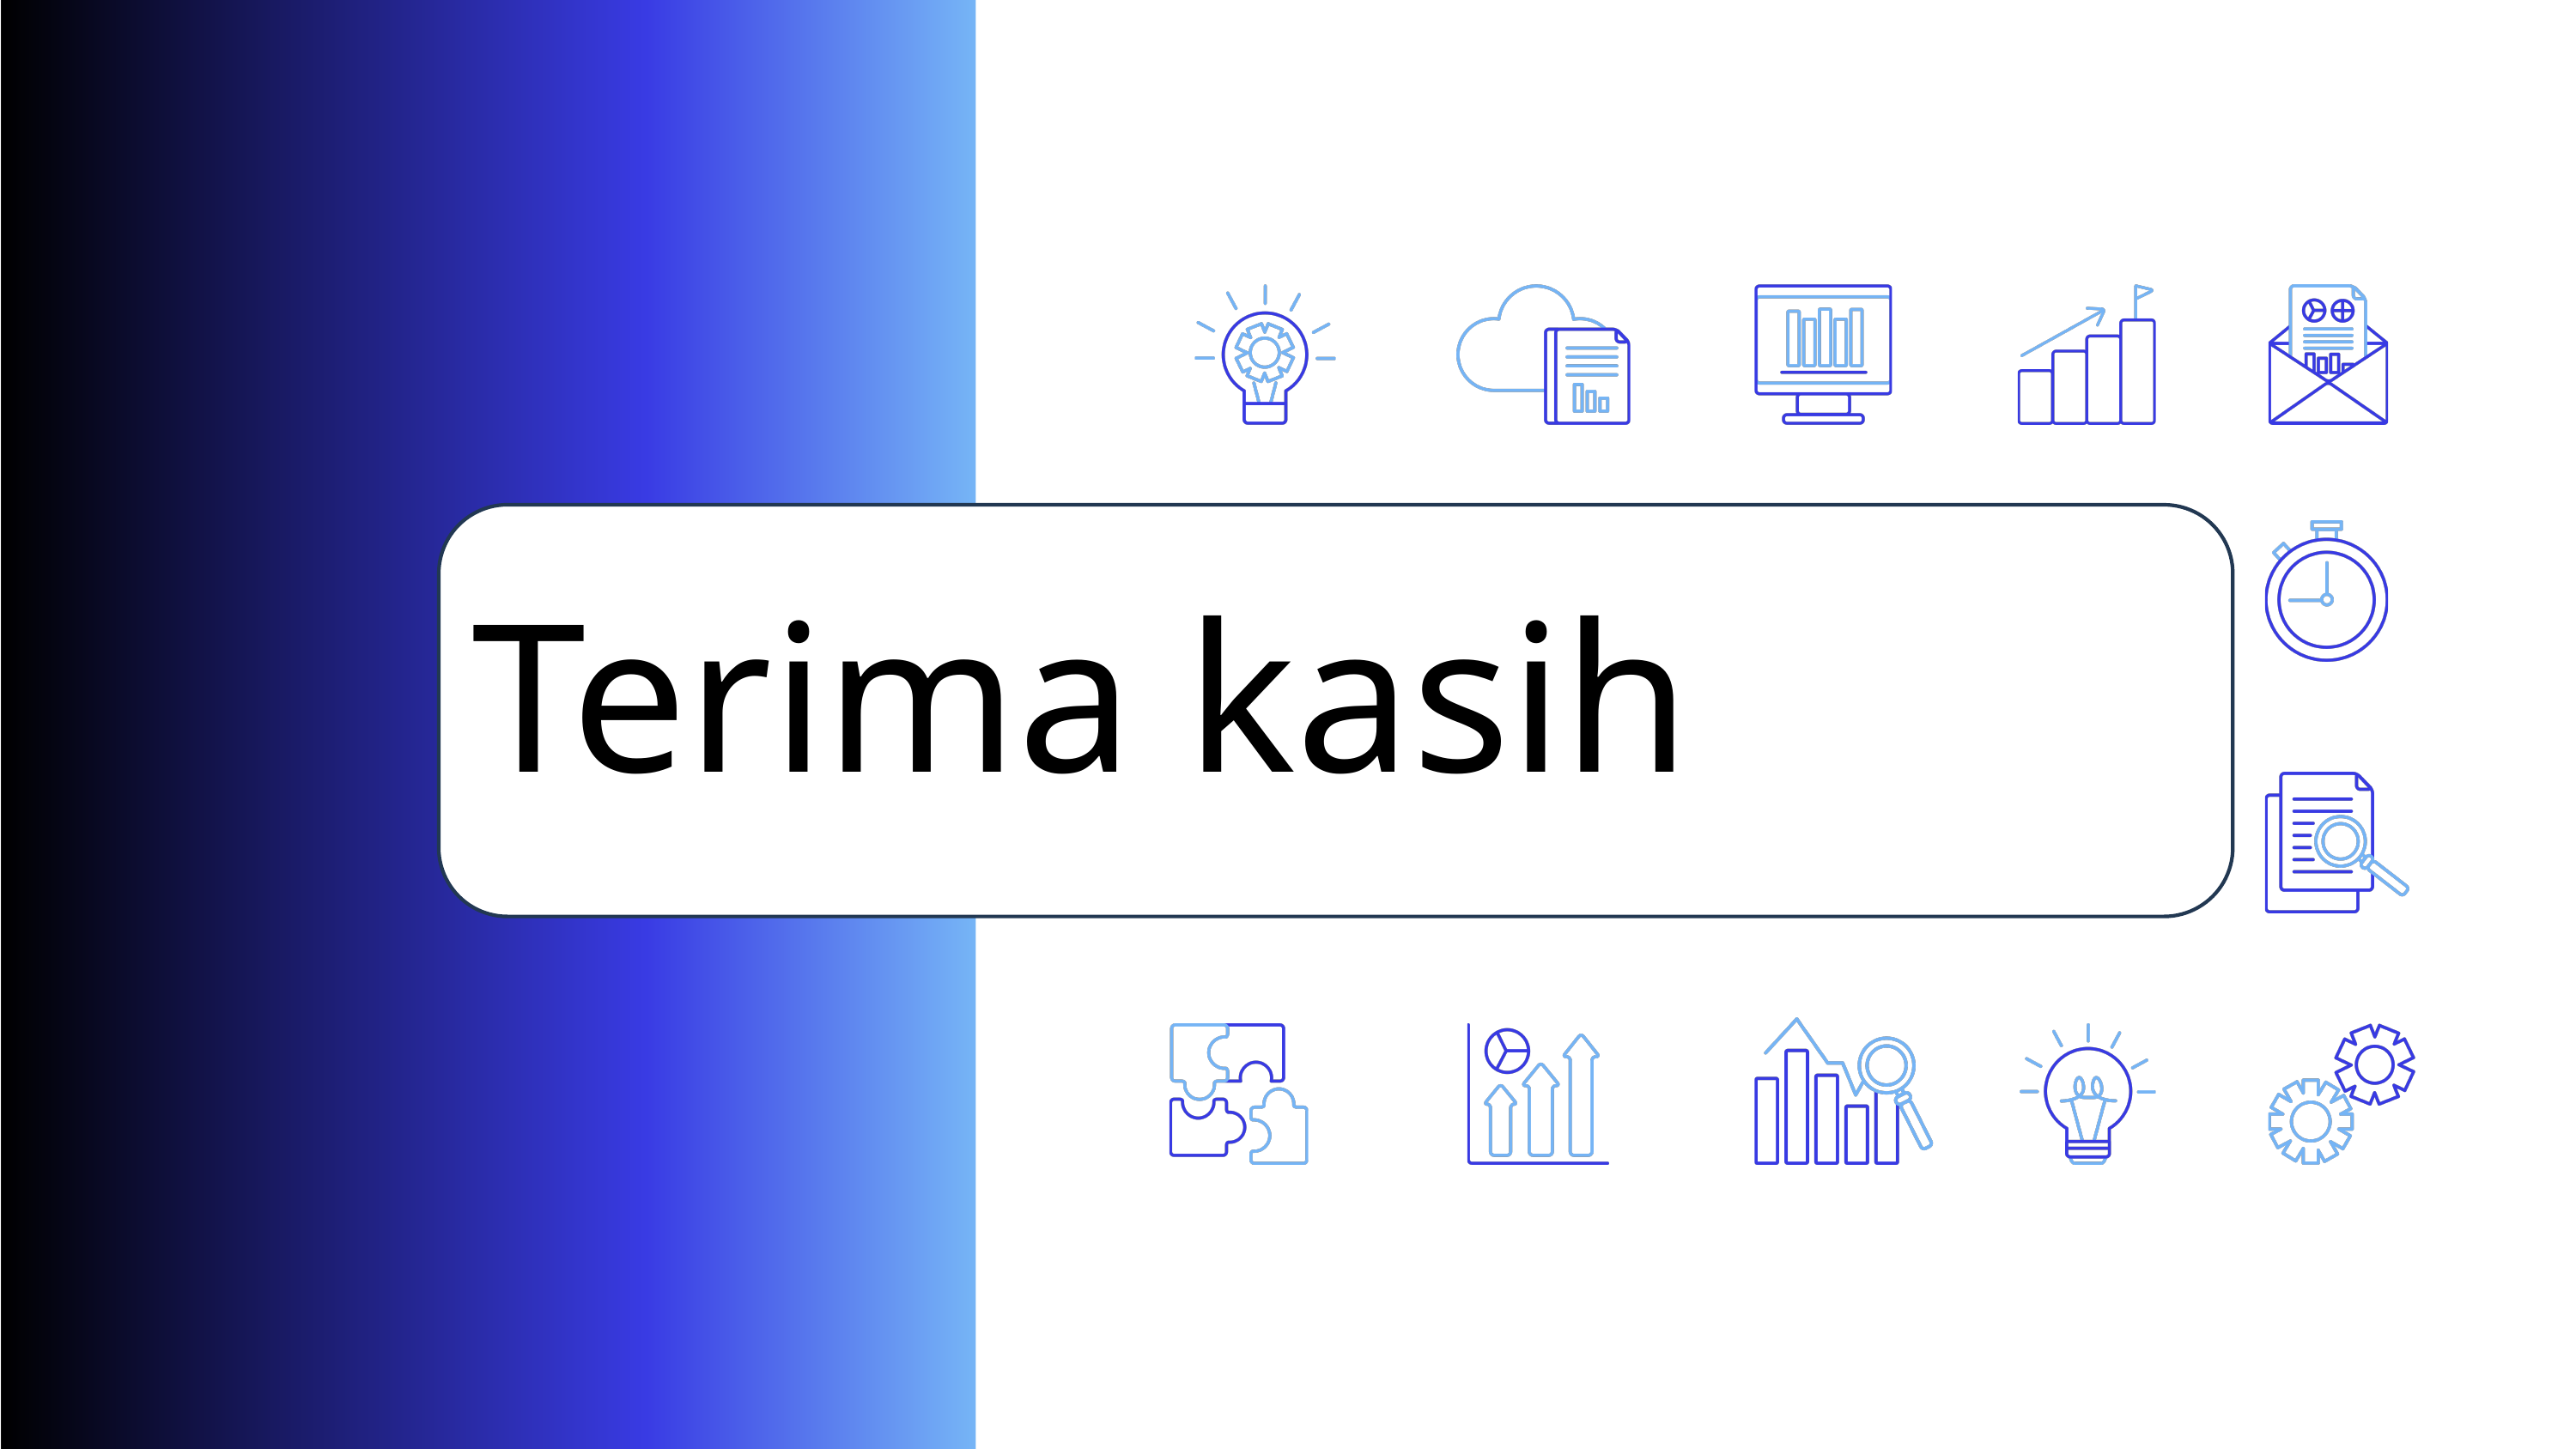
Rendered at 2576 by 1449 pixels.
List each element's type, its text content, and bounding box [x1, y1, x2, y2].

text_box Terima kasih [436, 502, 2235, 919]
text_box [1754, 1017, 1934, 1165]
text_box [2268, 1023, 2415, 1165]
text_box [1754, 284, 1893, 425]
text_box [0, 0, 976, 1449]
text_box [2268, 284, 2389, 425]
text_box [2020, 1023, 2156, 1165]
text_box [1169, 1023, 1309, 1165]
text_box [2264, 520, 2389, 662]
text_box [1456, 284, 1631, 425]
text_box [1194, 284, 1336, 425]
text_box [2264, 772, 2409, 913]
text_box [2017, 284, 2156, 425]
text_box [1467, 1023, 1609, 1165]
